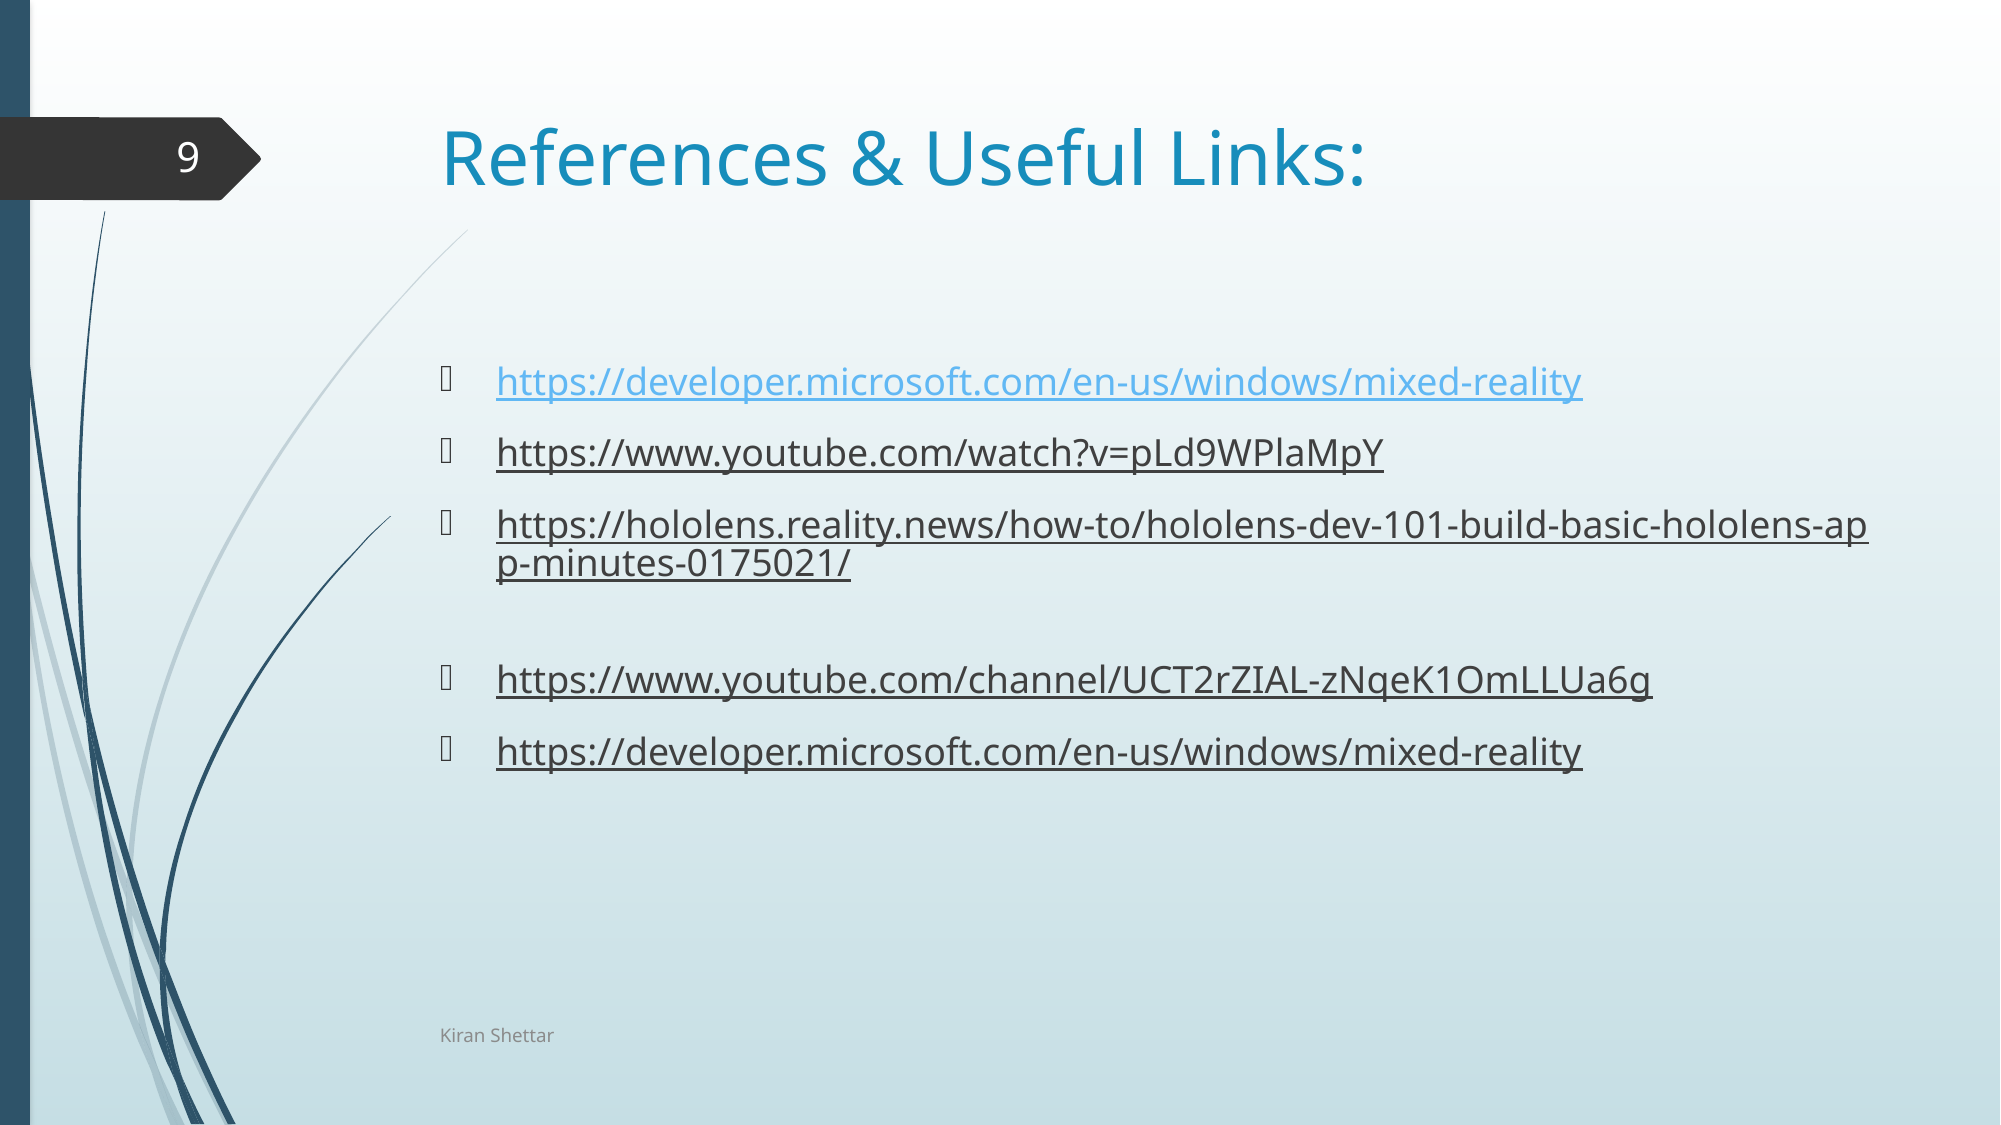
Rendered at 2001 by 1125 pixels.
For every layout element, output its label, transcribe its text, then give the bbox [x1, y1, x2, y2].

list https://developer.microsoft.com/en-us/windows/mixed-reality https://www.youtube.com/watch?v=pLd9WPlaMpY https://hololens.reality.news/how-to/hololens-dev-101-build-basic-hololens-app-minutes-0175021/ https://www.youtube.com/channel/UCT2rZIAL-zNqeK1OmLLUa6g https://developer.microsoft.com/en-us/windows/mixed-reality [424, 350, 1888, 970]
slide_number 9 [87, 129, 216, 190]
footer Kiran Shettar [424, 1006, 1675, 1067]
title References & Useful Links: [425, 102, 1888, 313]
